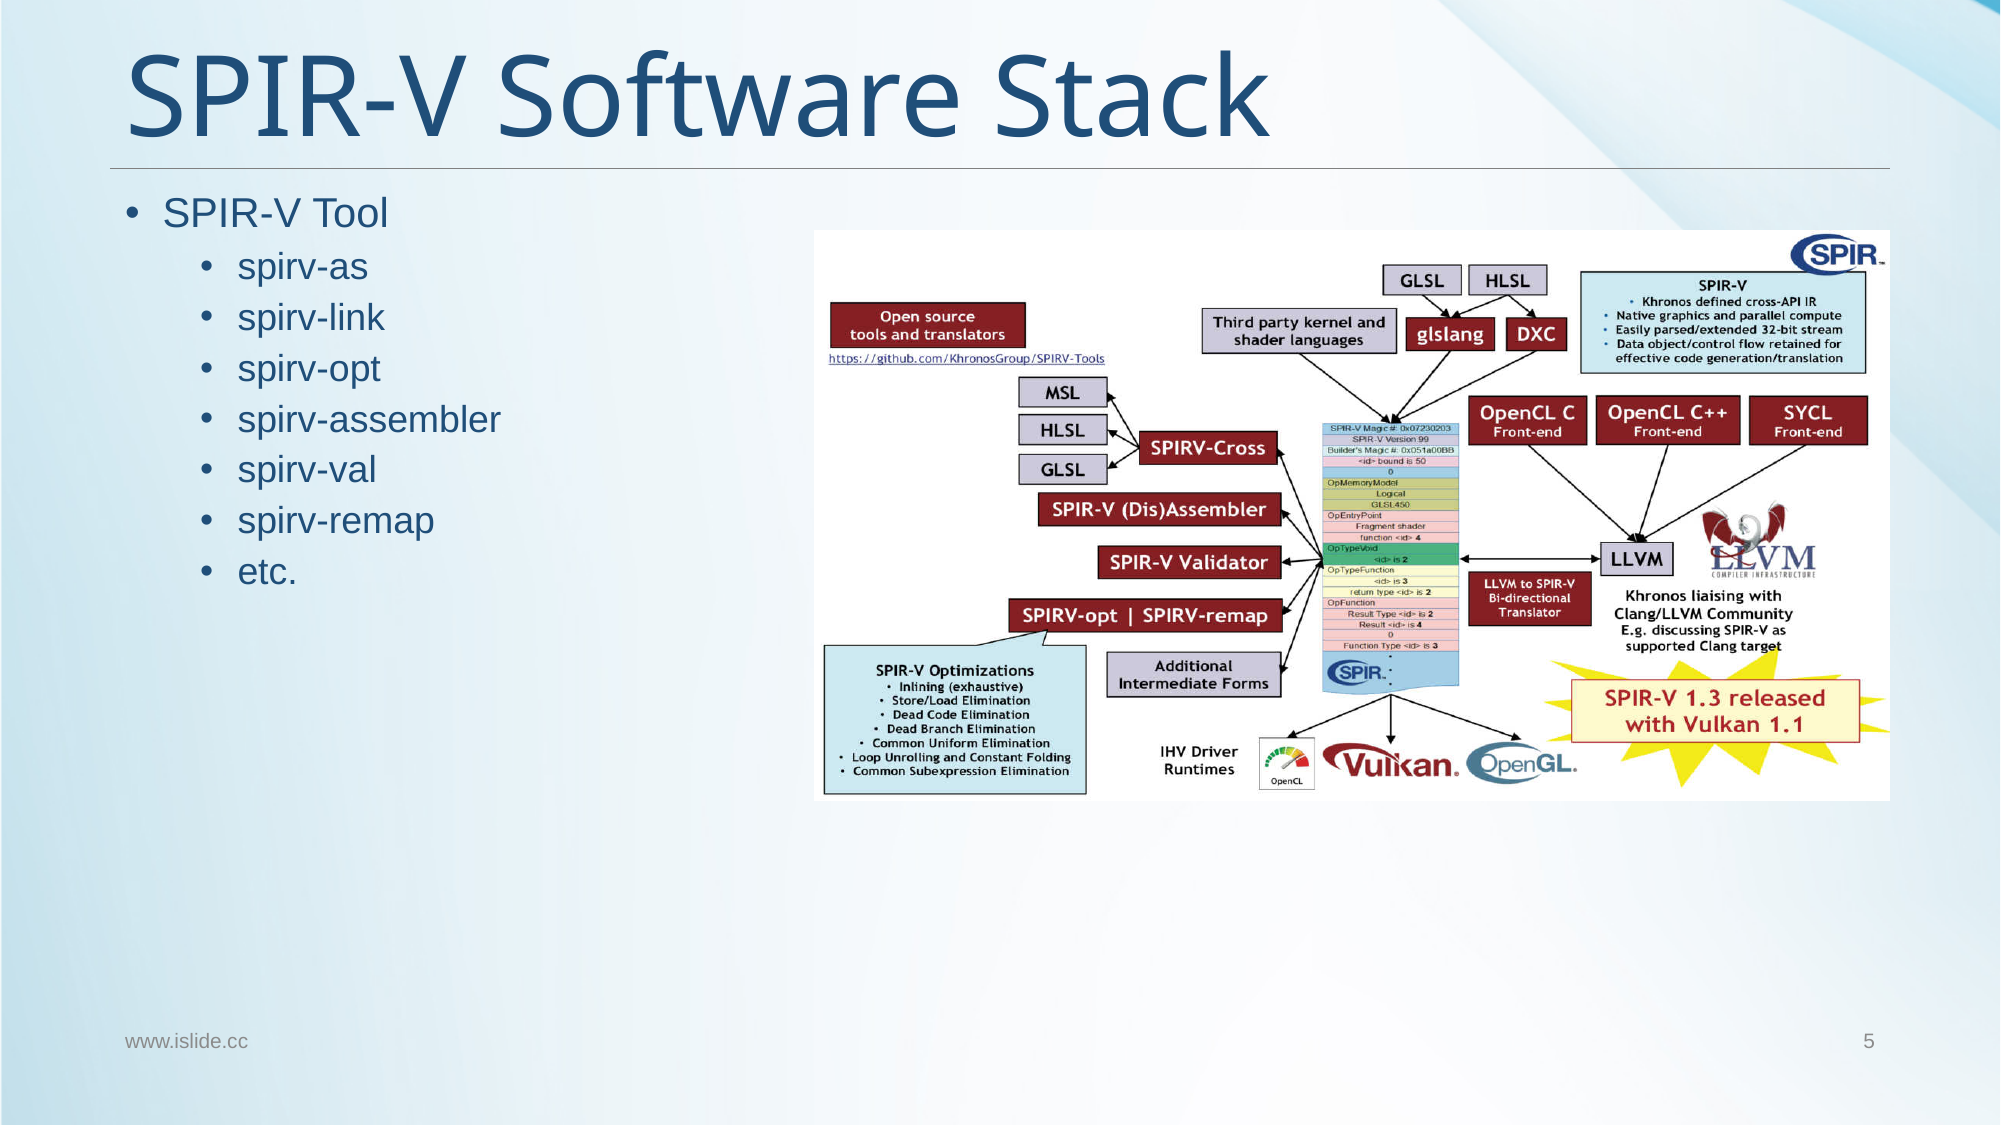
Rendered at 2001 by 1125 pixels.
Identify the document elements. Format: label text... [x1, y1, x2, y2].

title SPIR-V Software Stack [109, 0, 1890, 169]
slide_number 5 [1412, 1023, 1890, 1058]
list SPIR-V Tool spirv-as spirv-link spirv-opt spirv-assembler spirv-val spirv-remap etc. [109, 184, 1890, 1008]
picture [4, 0, 2001, 1125]
footer www.islide.cc [109, 1023, 790, 1058]
